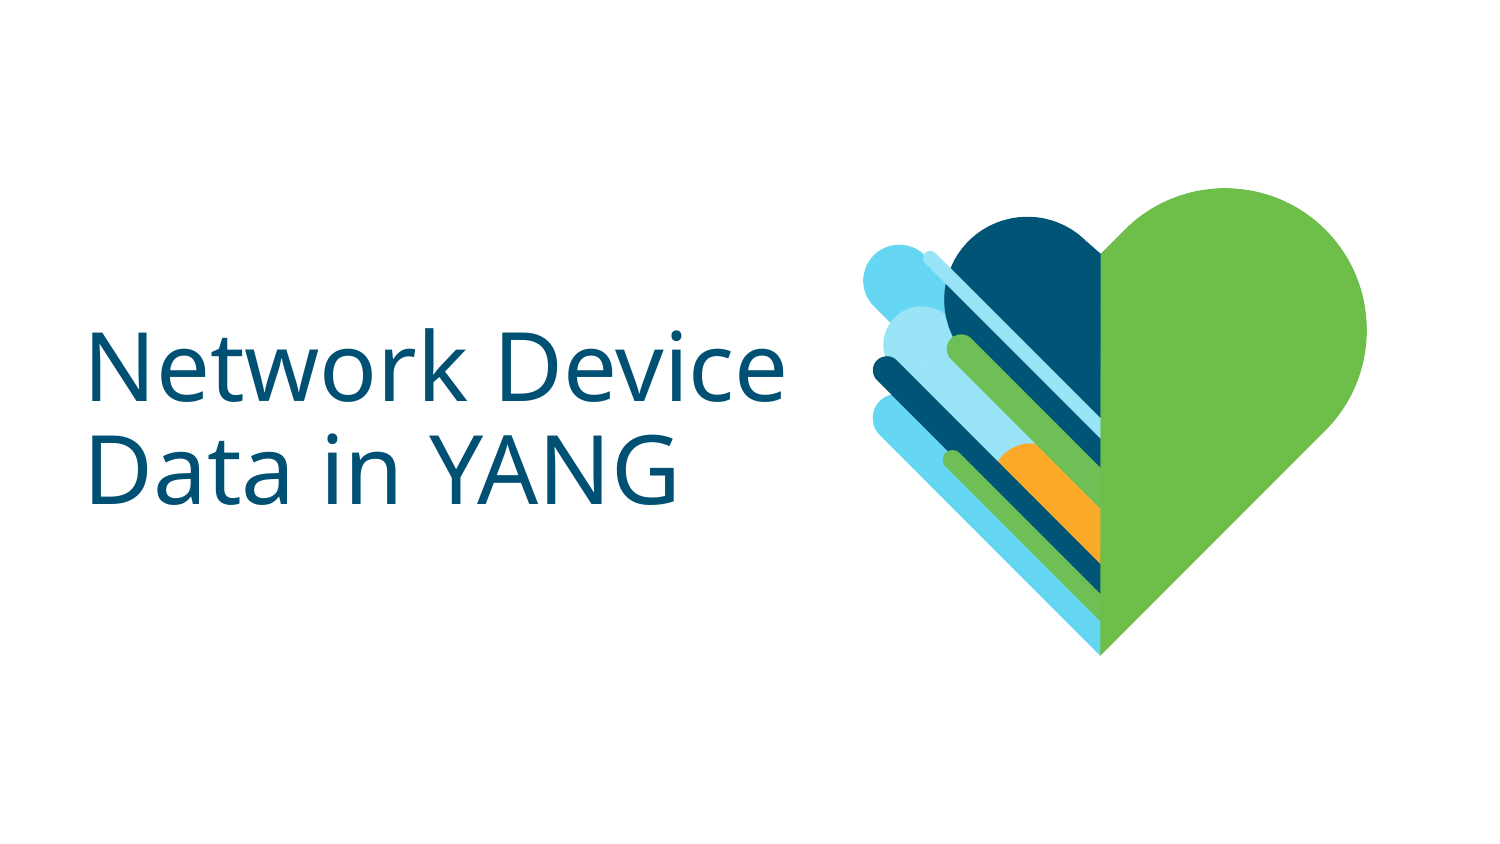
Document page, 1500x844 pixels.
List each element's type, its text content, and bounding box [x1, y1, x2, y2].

picture [863, 188, 1367, 656]
title Network Device Data in YANG [68, 211, 824, 633]
